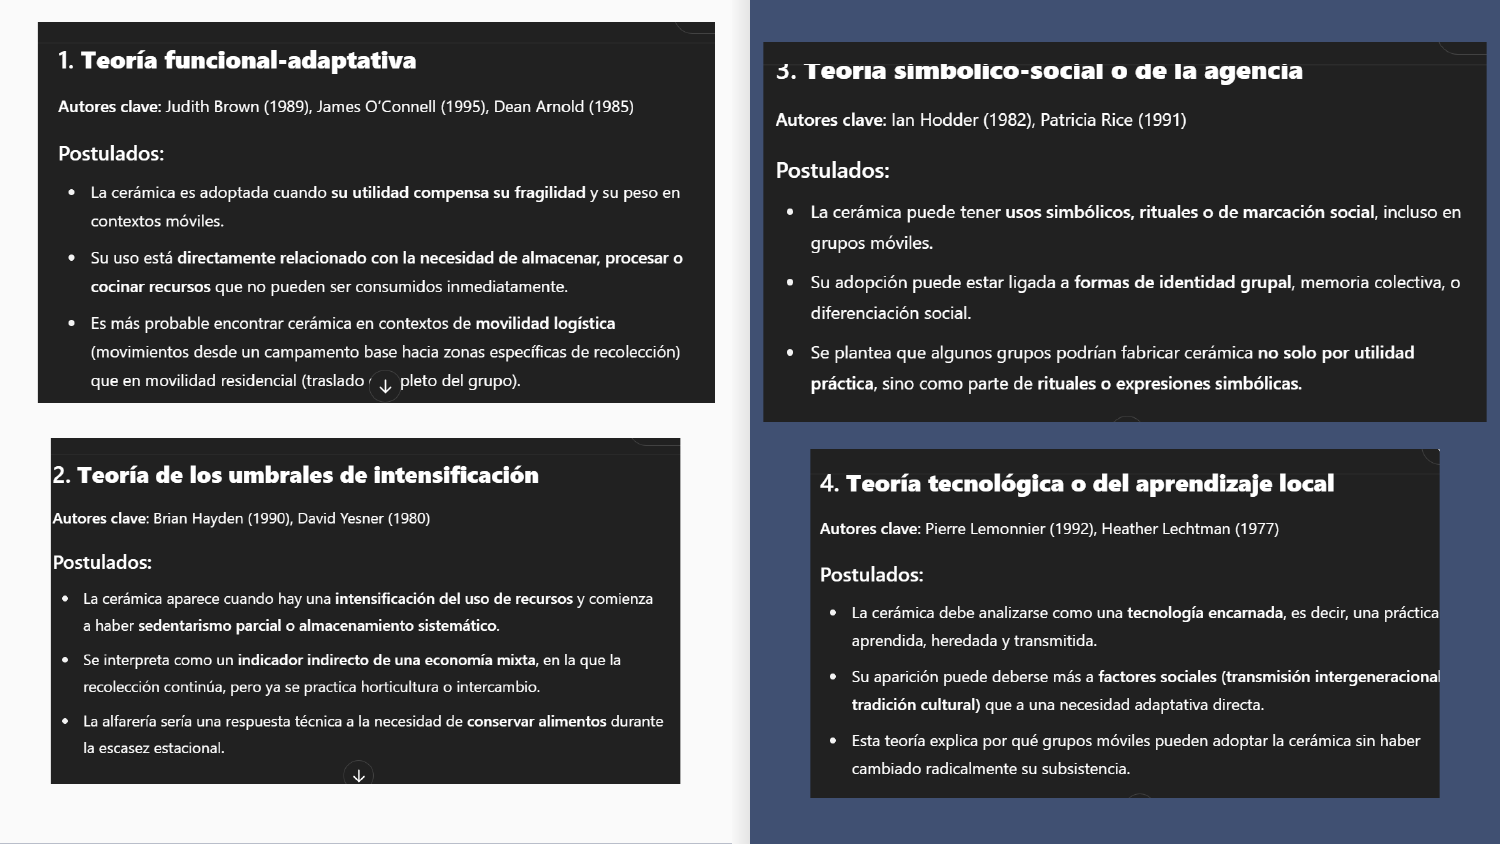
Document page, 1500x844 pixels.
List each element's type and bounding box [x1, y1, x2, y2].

picture [809, 448, 1440, 798]
picture [50, 438, 681, 784]
picture [37, 22, 716, 403]
picture [763, 41, 1487, 423]
